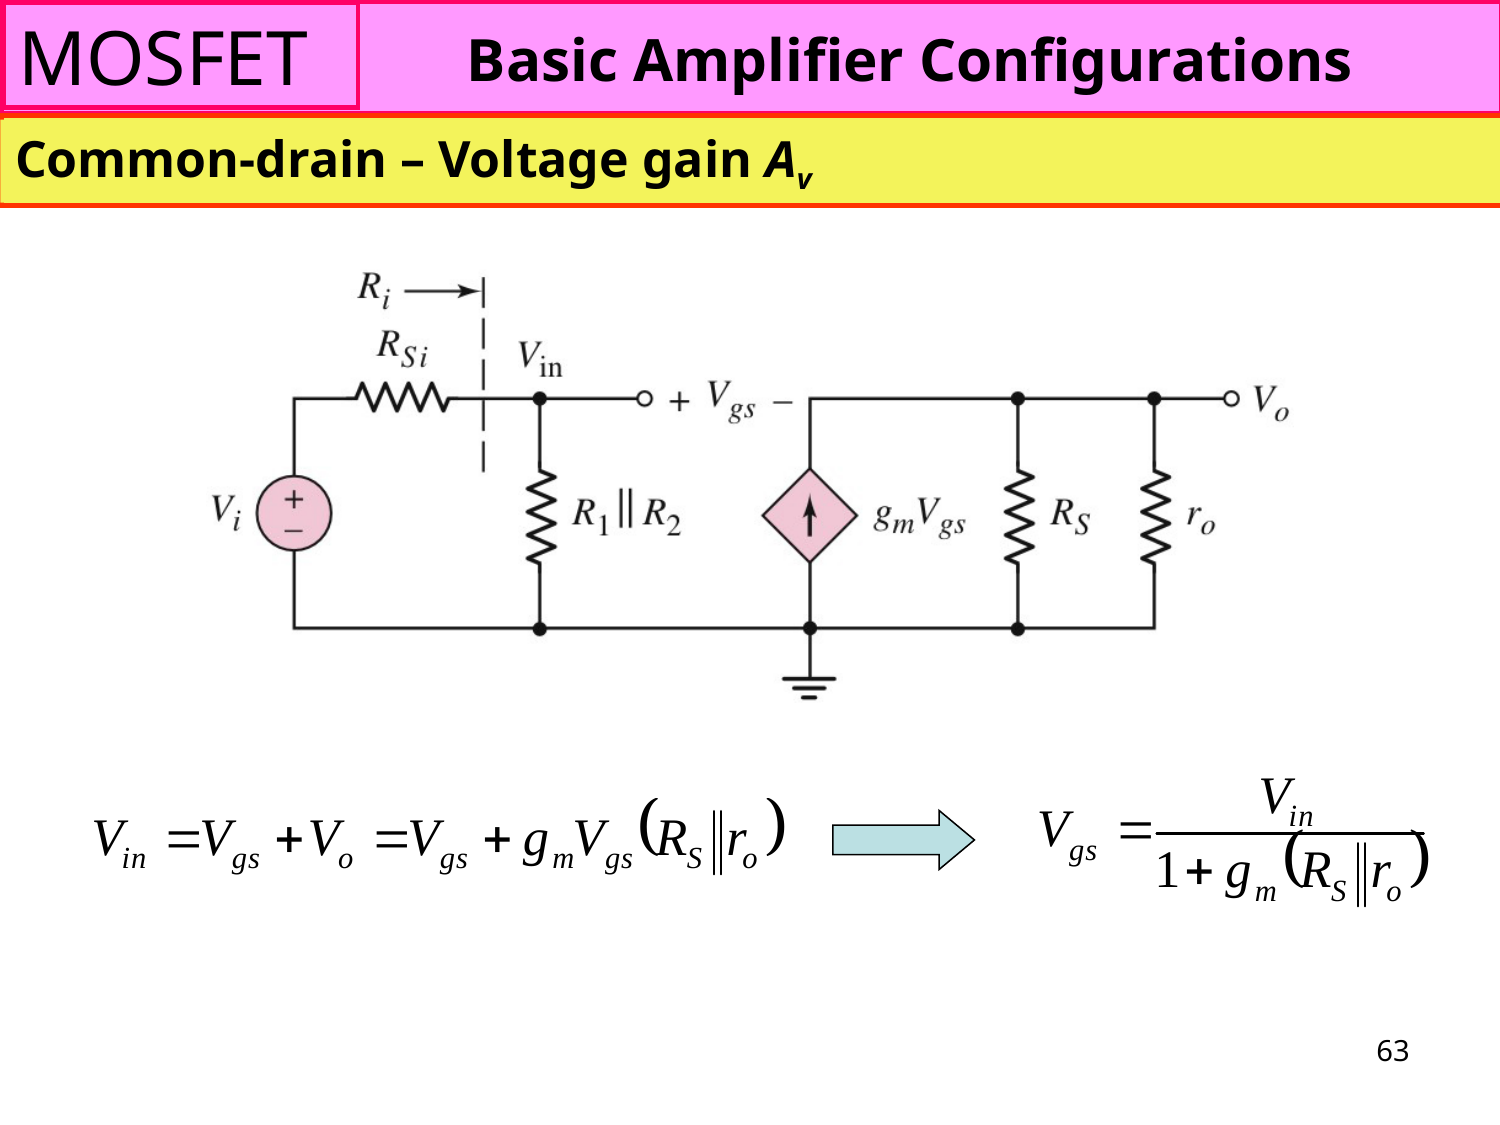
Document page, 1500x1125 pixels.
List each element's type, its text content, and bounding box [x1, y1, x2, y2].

text_box [2, 115, 1500, 206]
slide_number 63 [1074, 1024, 1426, 1103]
text_box Basic Amplifier Configurations [452, 15, 1368, 101]
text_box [88, 798, 787, 887]
text_box [832, 810, 975, 870]
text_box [1033, 762, 1436, 918]
picture [206, 255, 1295, 715]
text_box Common-drain – Voltage gain Av [0, 119, 827, 203]
text_box MOSFET [3, 3, 358, 108]
text_box [1, 1, 1500, 114]
